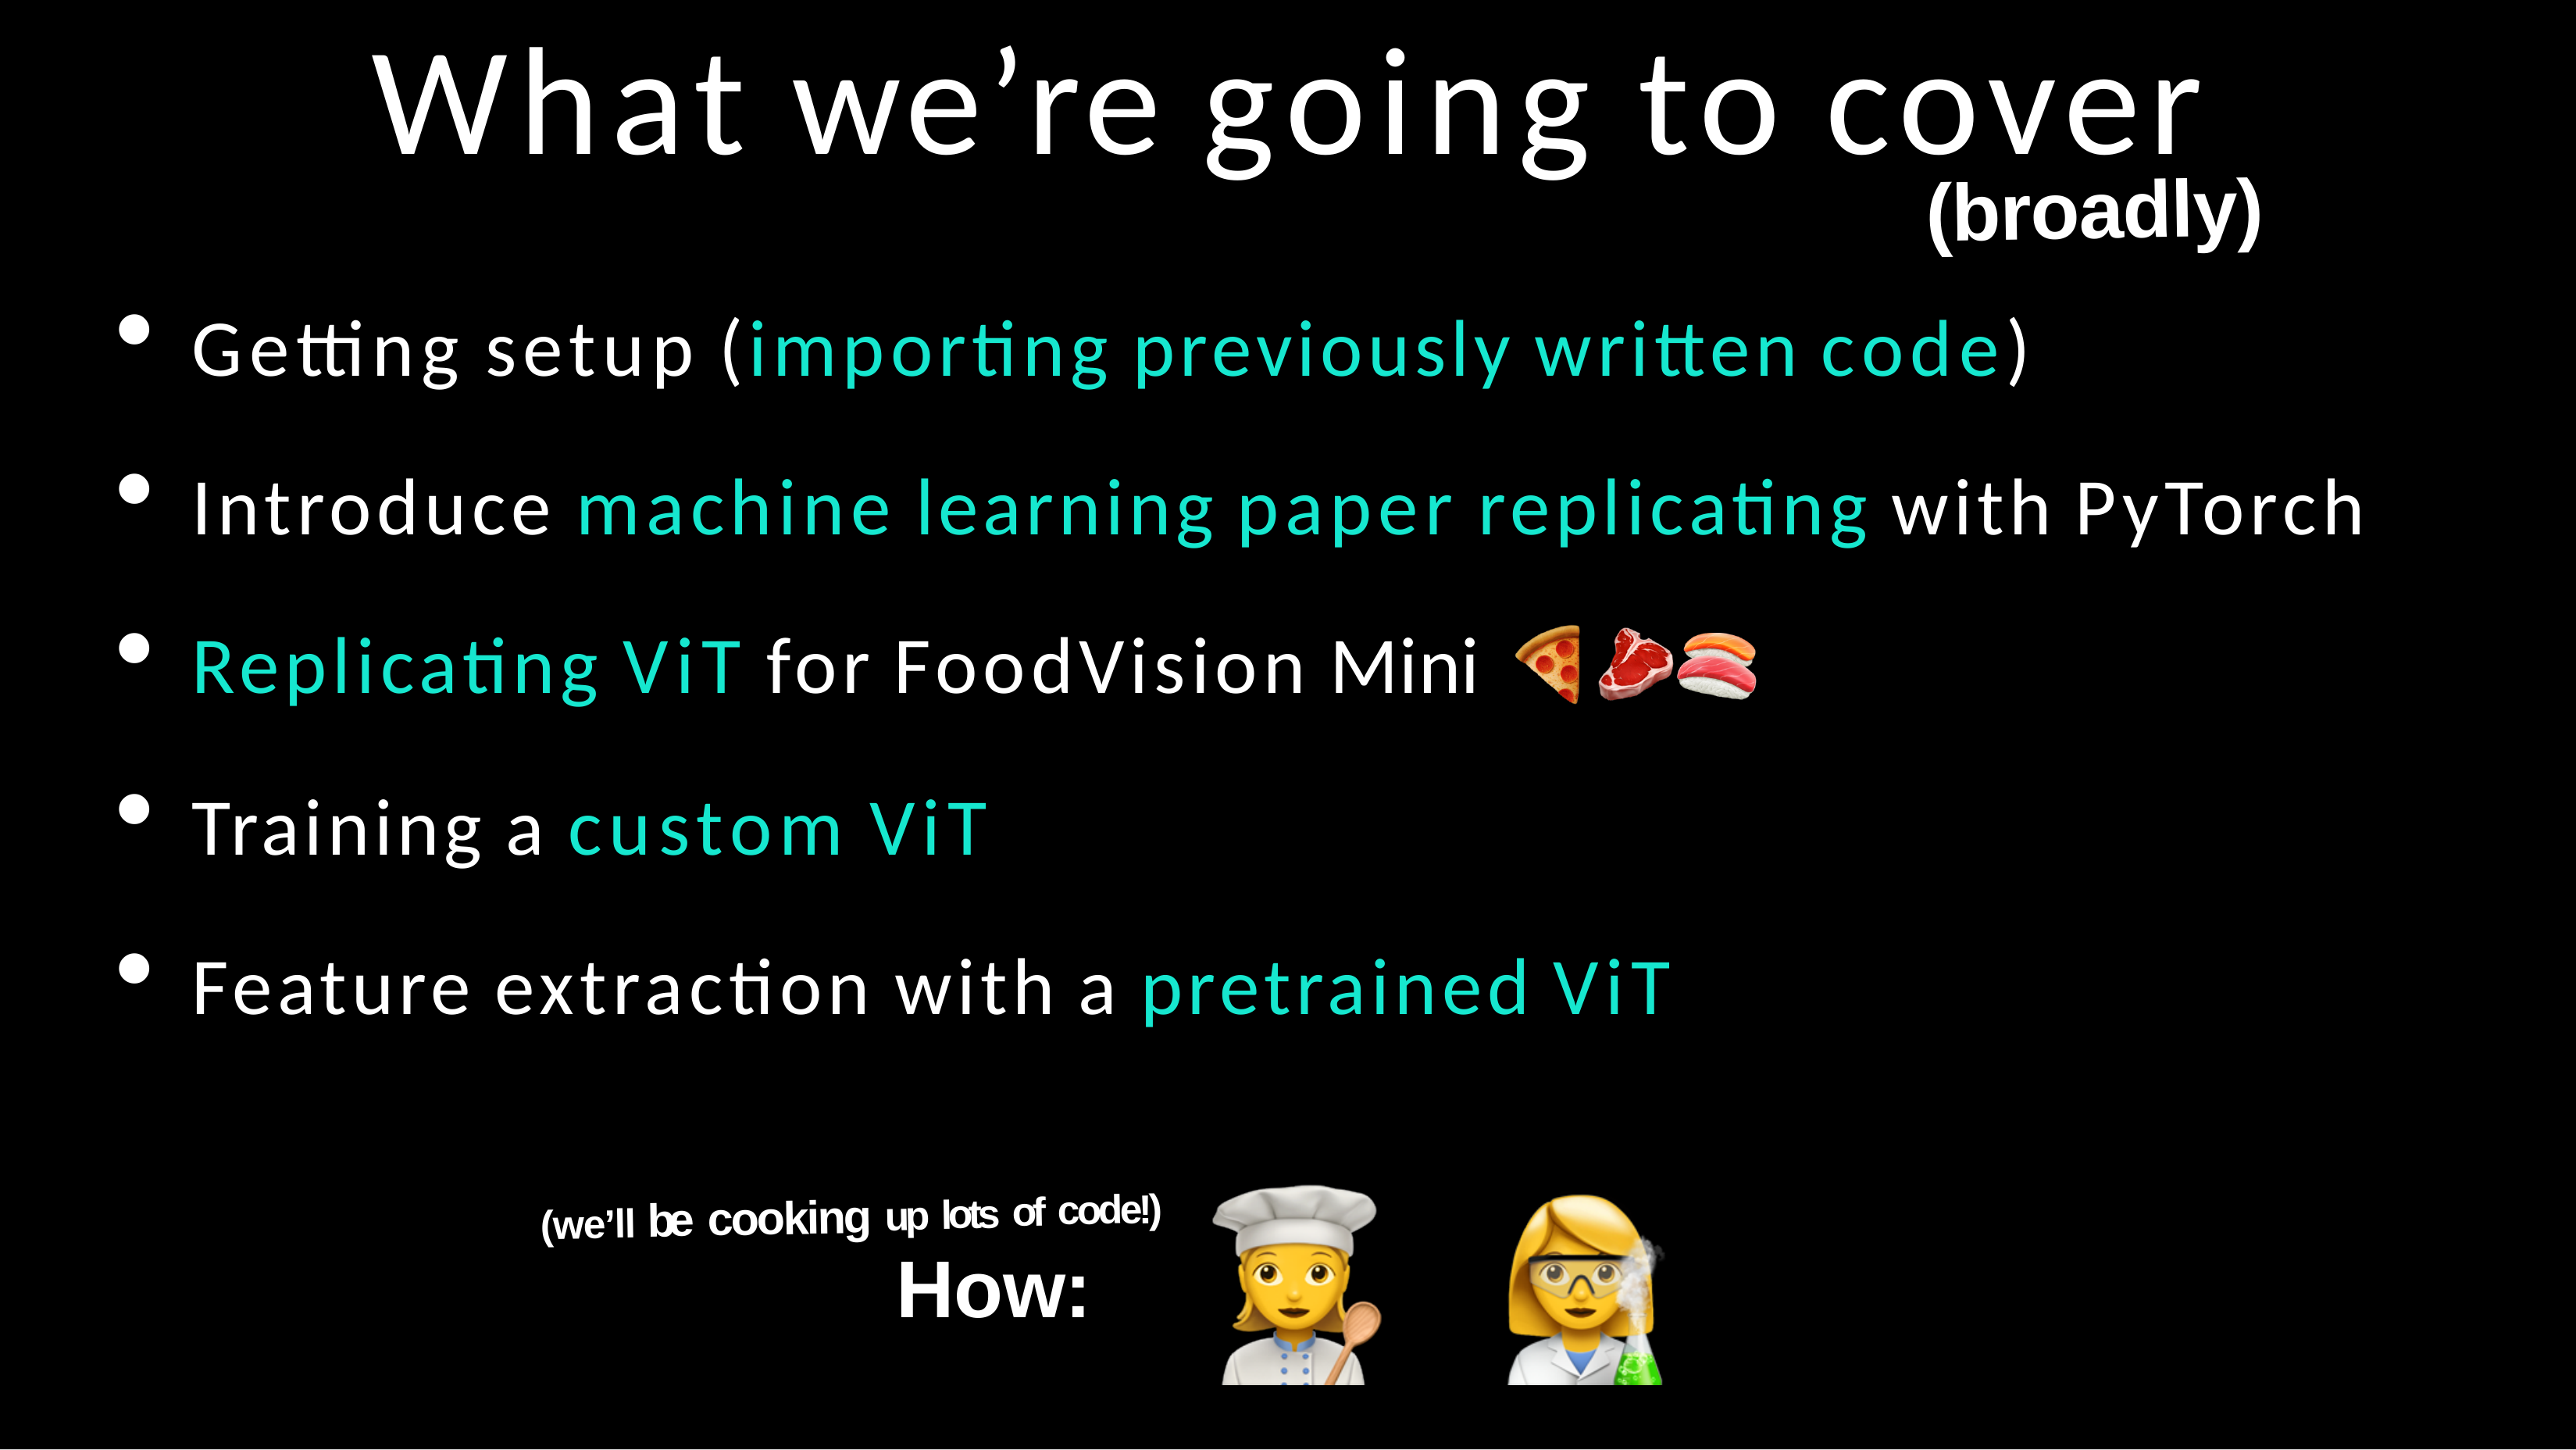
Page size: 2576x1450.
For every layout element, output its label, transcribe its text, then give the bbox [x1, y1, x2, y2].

title What we’re going to cover [369, 0, 2208, 243]
text_box (we’ll be cooking up lots of code!) [541, 1200, 1187, 1253]
text_box (broadly) [1925, 180, 2276, 258]
picture [1191, 1184, 1393, 1386]
picture [1478, 1184, 1680, 1386]
picture [1514, 623, 1757, 705]
text_box Getting setup (importing previously written code) Introduce machine learning paper replicating with PyTorch Replicating ViT for FoodVision Mini Training a custom ViT Feature extraction with a pretrained ViT How: [110, 275, 2405, 1334]
